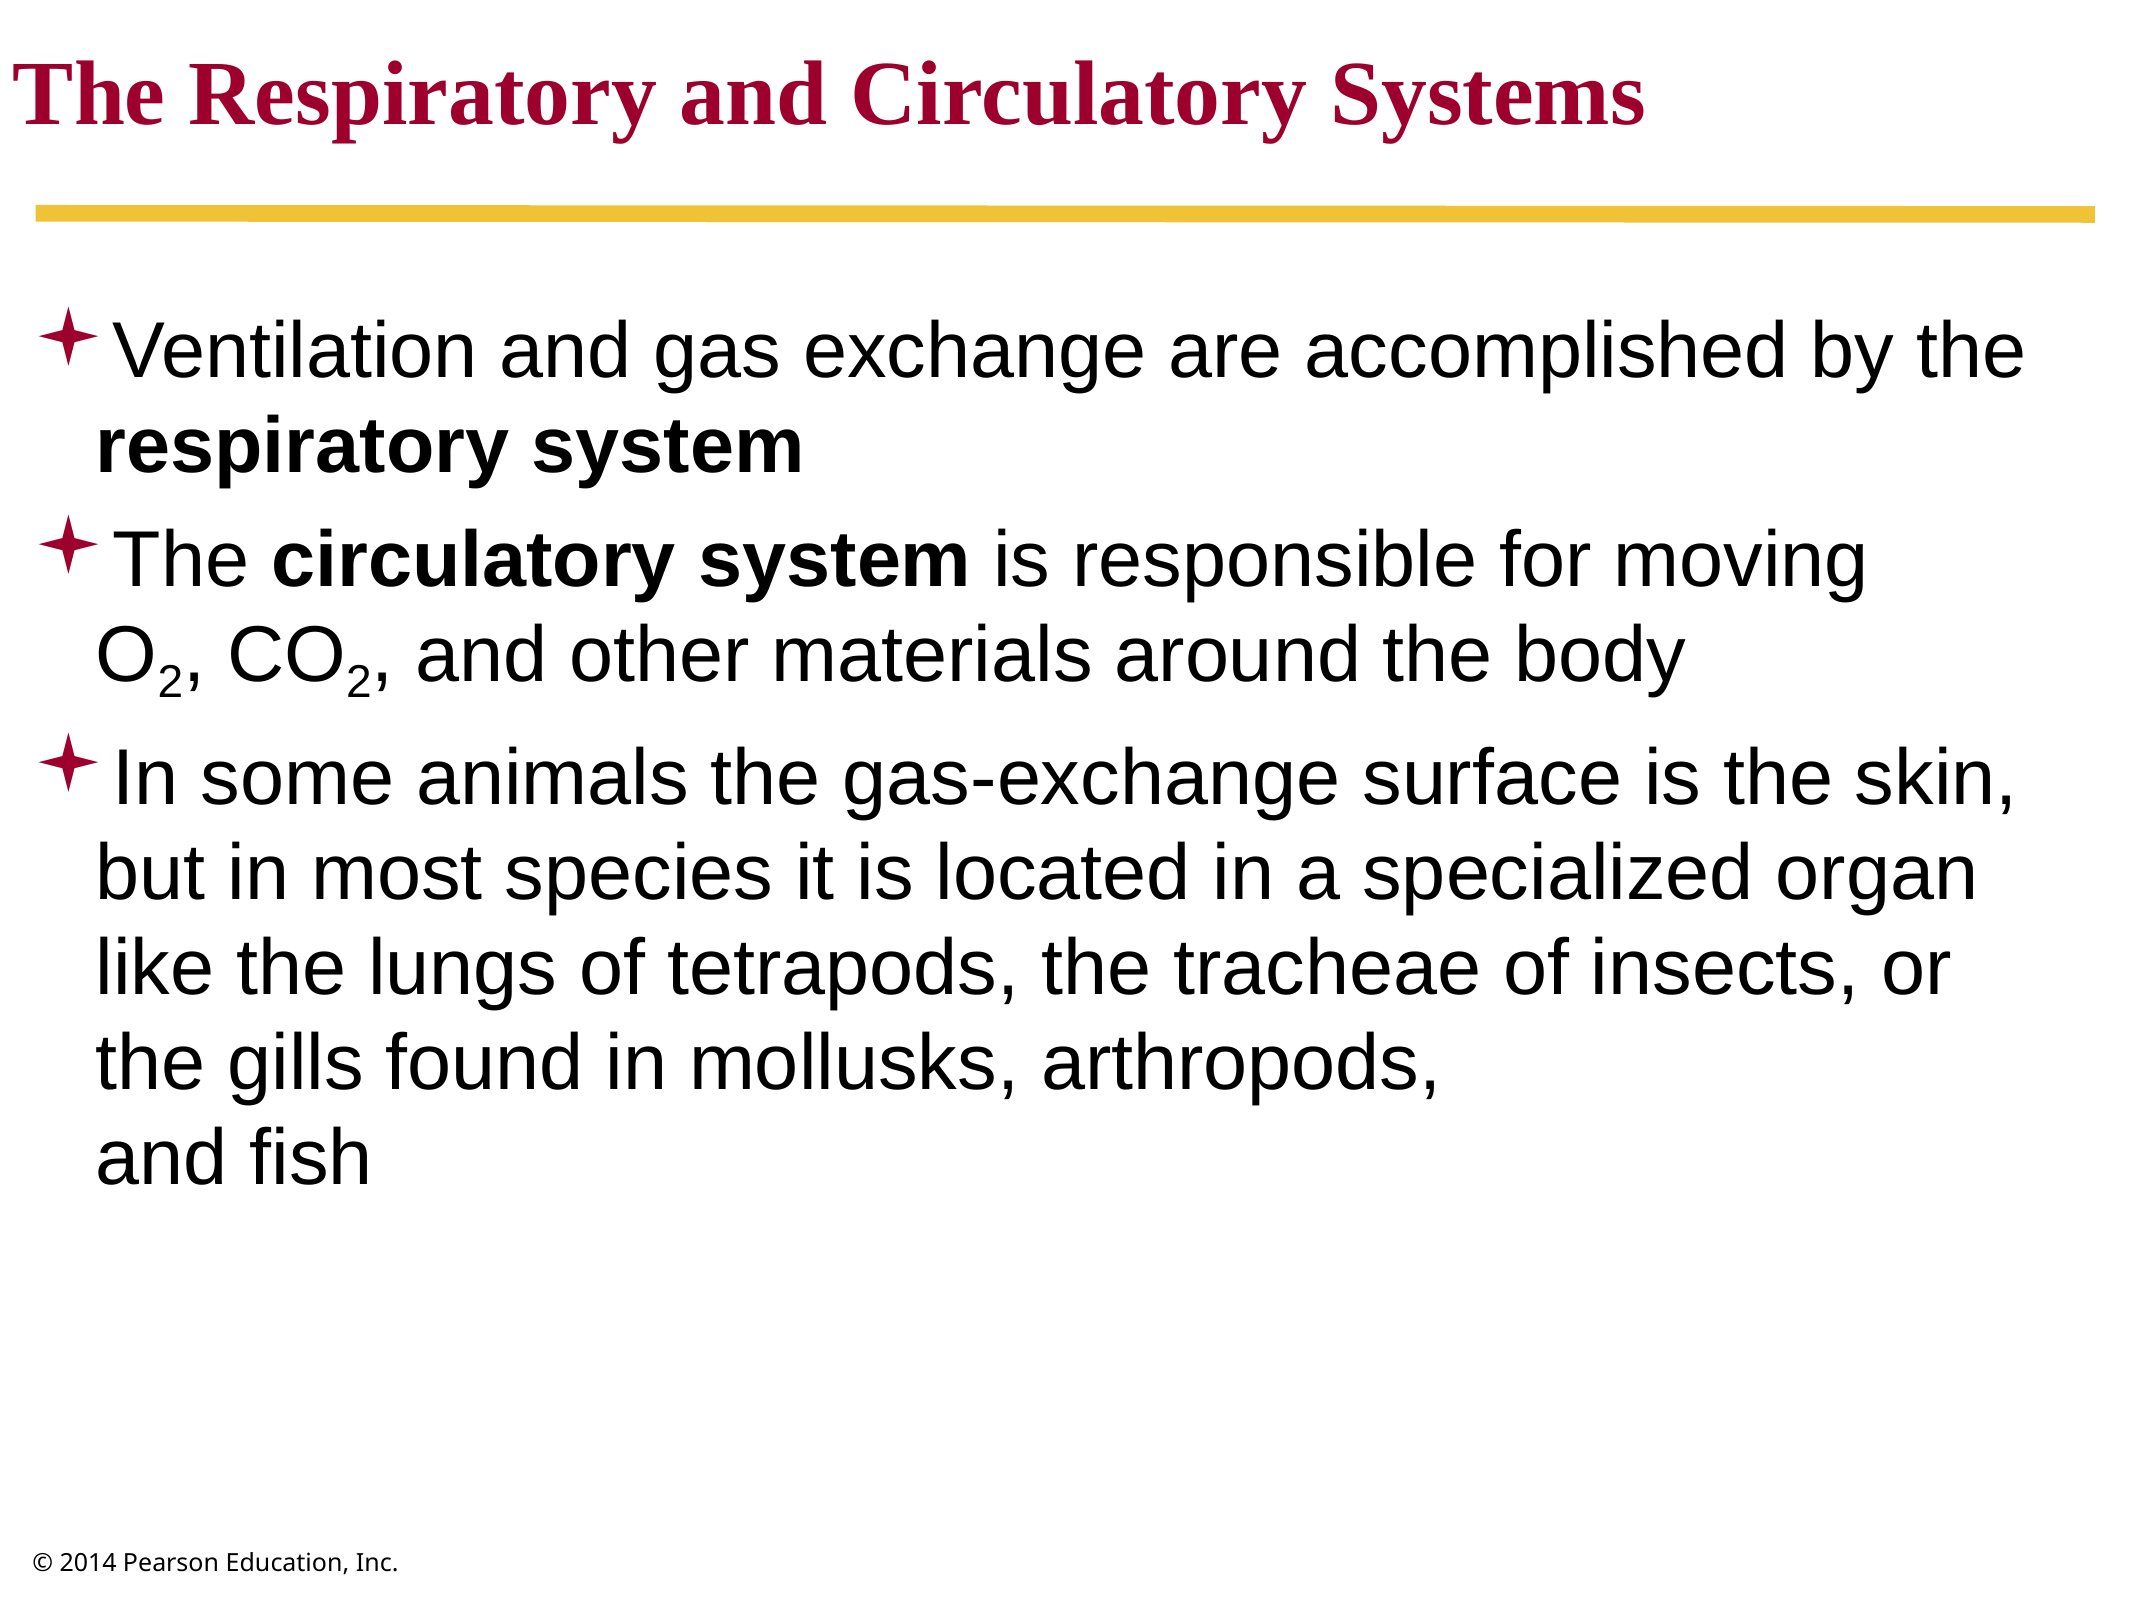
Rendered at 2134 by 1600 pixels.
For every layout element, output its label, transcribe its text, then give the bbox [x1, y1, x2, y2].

title The Respiratory and Circulatory Systems [12, 44, 2061, 238]
list Ventilation and gas exchange are accomplished by the respiratory system The circulatory system is responsible for moving O2, CO2, and other materials around the body In some animals the gas-exchange surface is the skin, but in most species it is located in a specialized organ like the lungs of tetrapods, the tracheae of insects, or the gills found in mollusks, arthropods, and fish [33, 297, 2082, 1483]
